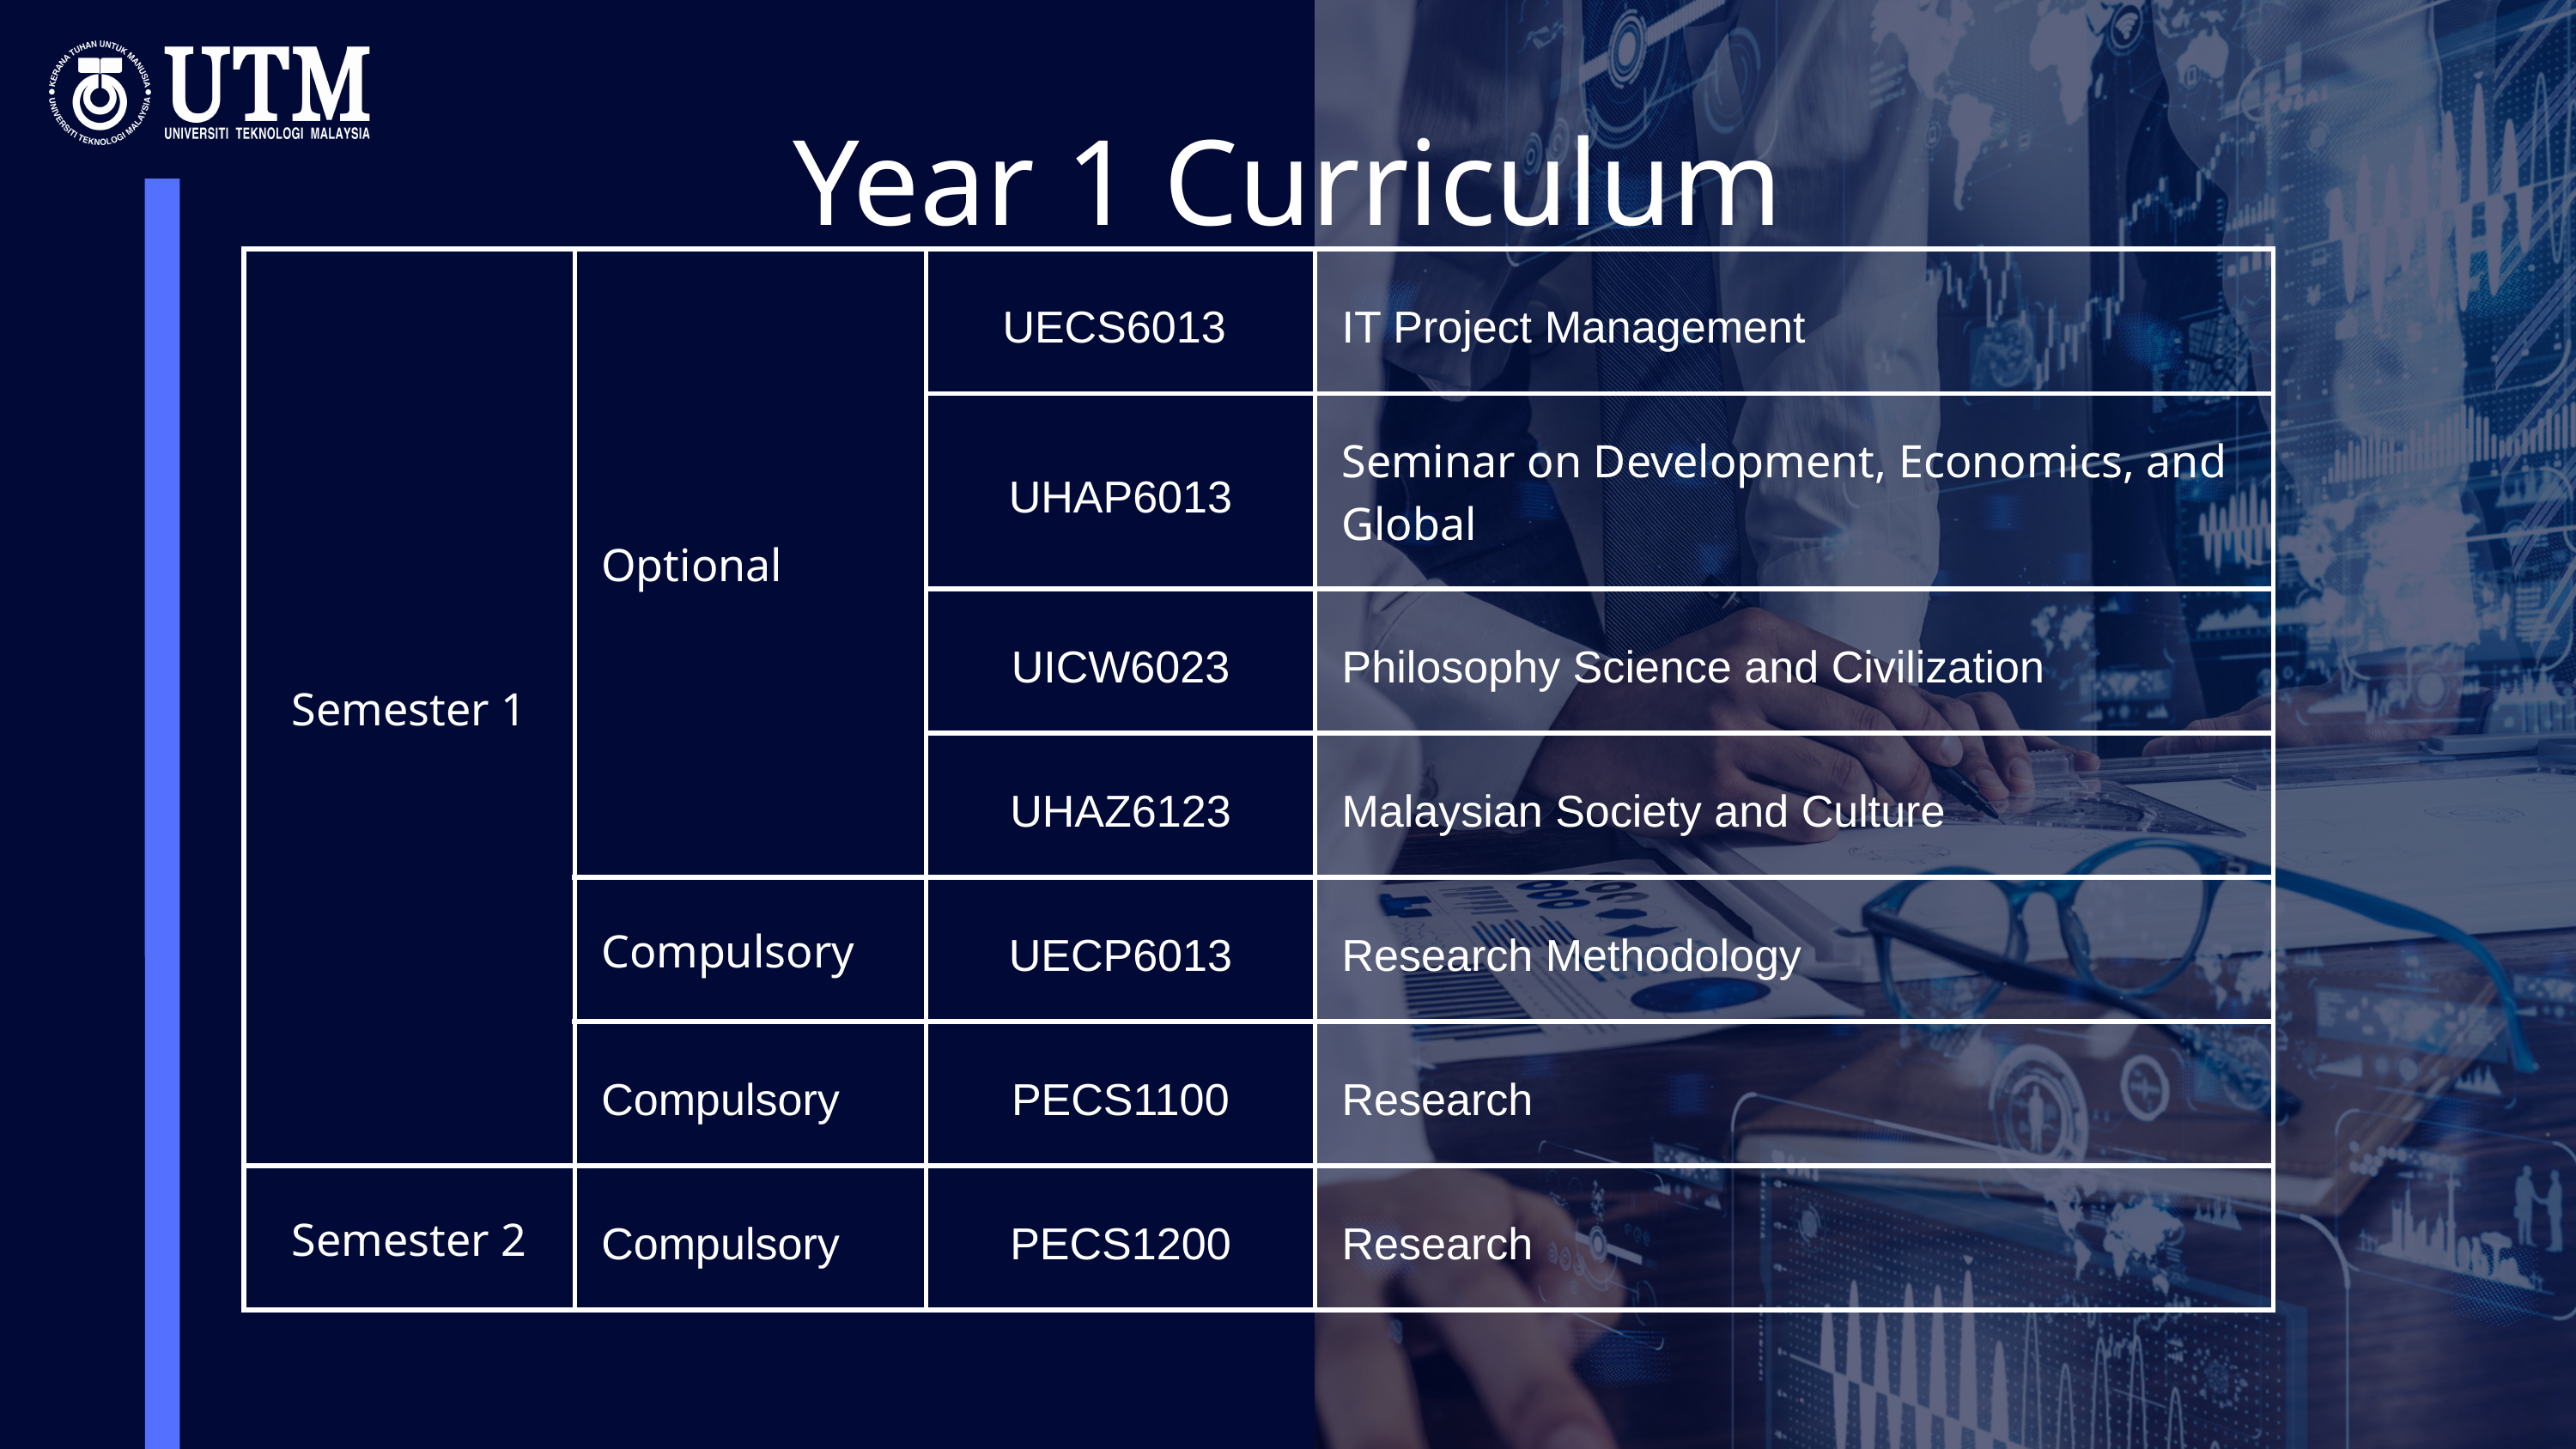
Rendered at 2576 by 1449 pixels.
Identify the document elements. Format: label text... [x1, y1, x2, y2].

table_cell UHAP6013 [928, 396, 1309, 586]
table_cell UHAZ6123 [928, 736, 1309, 875]
table_header Optional [577, 252, 924, 875]
text_box Year 1 Curriculum [436, 106, 1309, 249]
table_cell Compulsory [577, 1168, 924, 1307]
table_cell UICW6023 [928, 591, 1309, 731]
table_cell Semester 2 [246, 1168, 573, 1307]
table_cell PECS1100 [928, 1024, 1309, 1163]
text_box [1315, 0, 2576, 1449]
table_cell Compulsory [577, 880, 924, 1019]
table_cell UECP6013 [928, 880, 1309, 1019]
table_header UECS6013 [928, 252, 1309, 391]
table_header Semester 1 [246, 252, 573, 1163]
table_cell Compulsory [577, 1024, 924, 1163]
table_cell PECS1200 [928, 1168, 1309, 1307]
text_box [49, 40, 370, 145]
